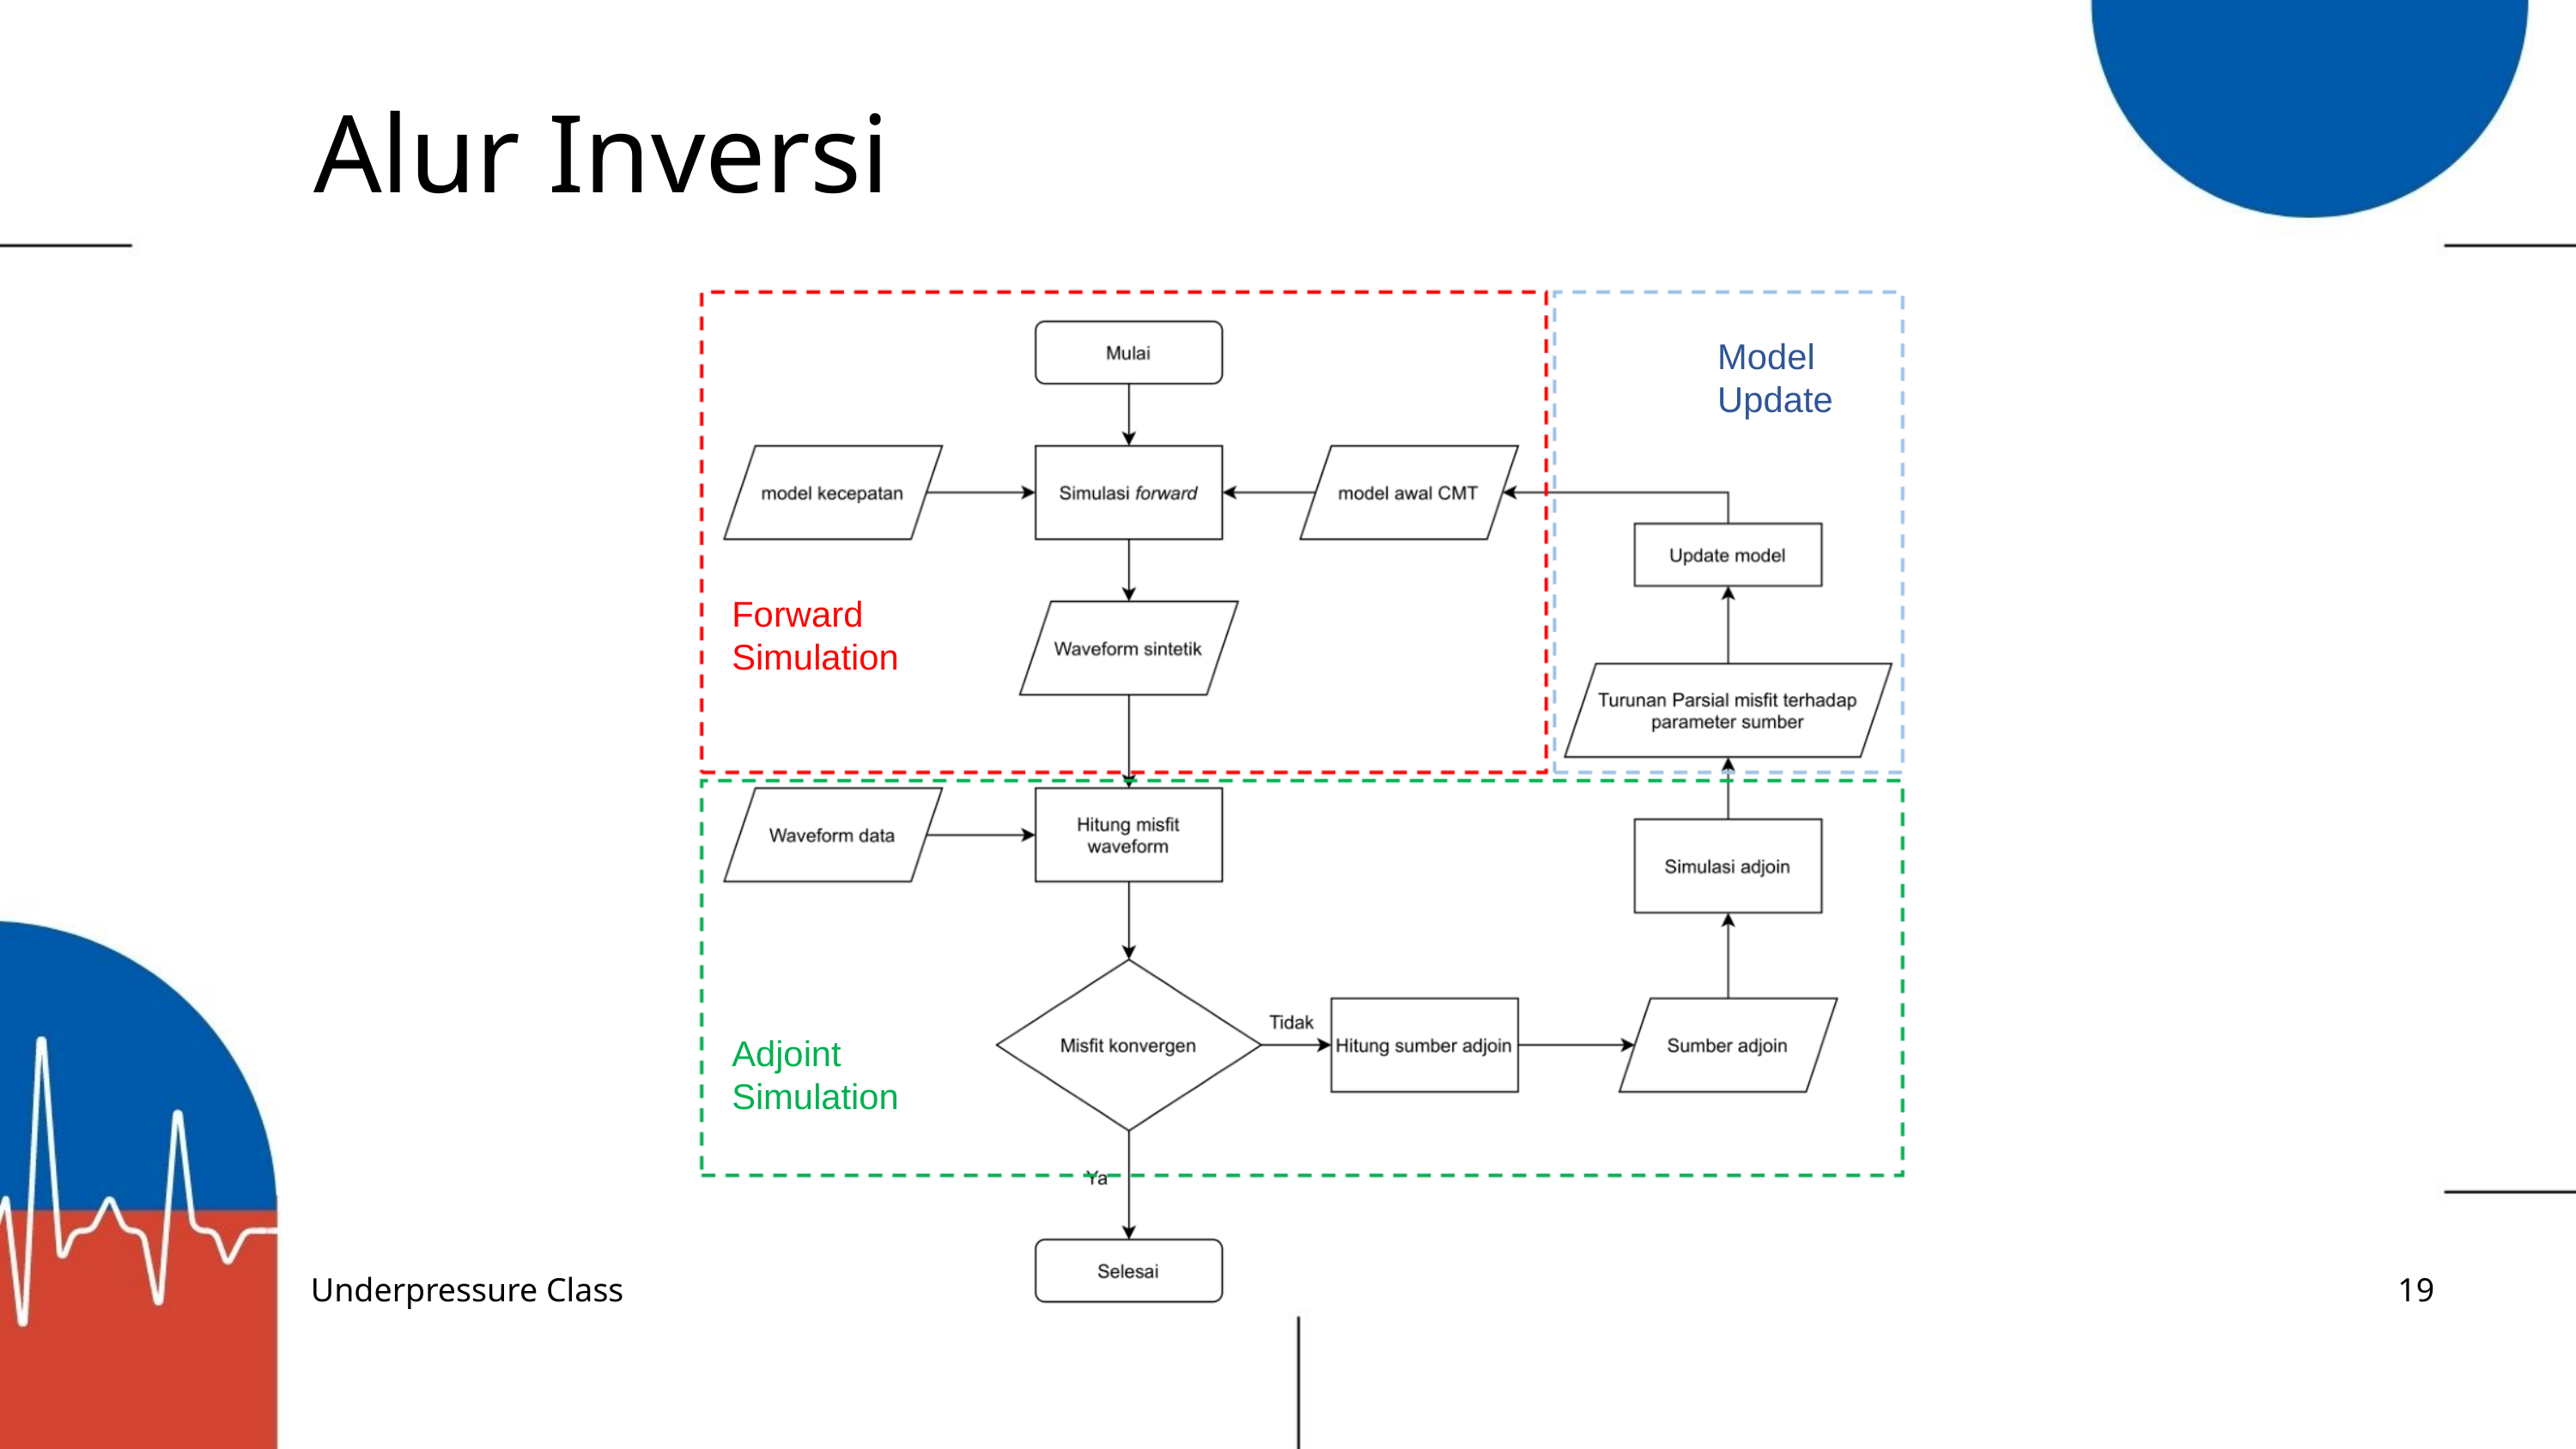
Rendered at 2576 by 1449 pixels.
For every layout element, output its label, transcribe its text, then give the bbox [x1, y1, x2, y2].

slide_number 19 [1868, 1266, 2448, 1318]
title Alur Inversi [301, 76, 2061, 239]
footer Underpressure Class [297, 1266, 707, 1318]
picture [0, 0, 2576, 1449]
